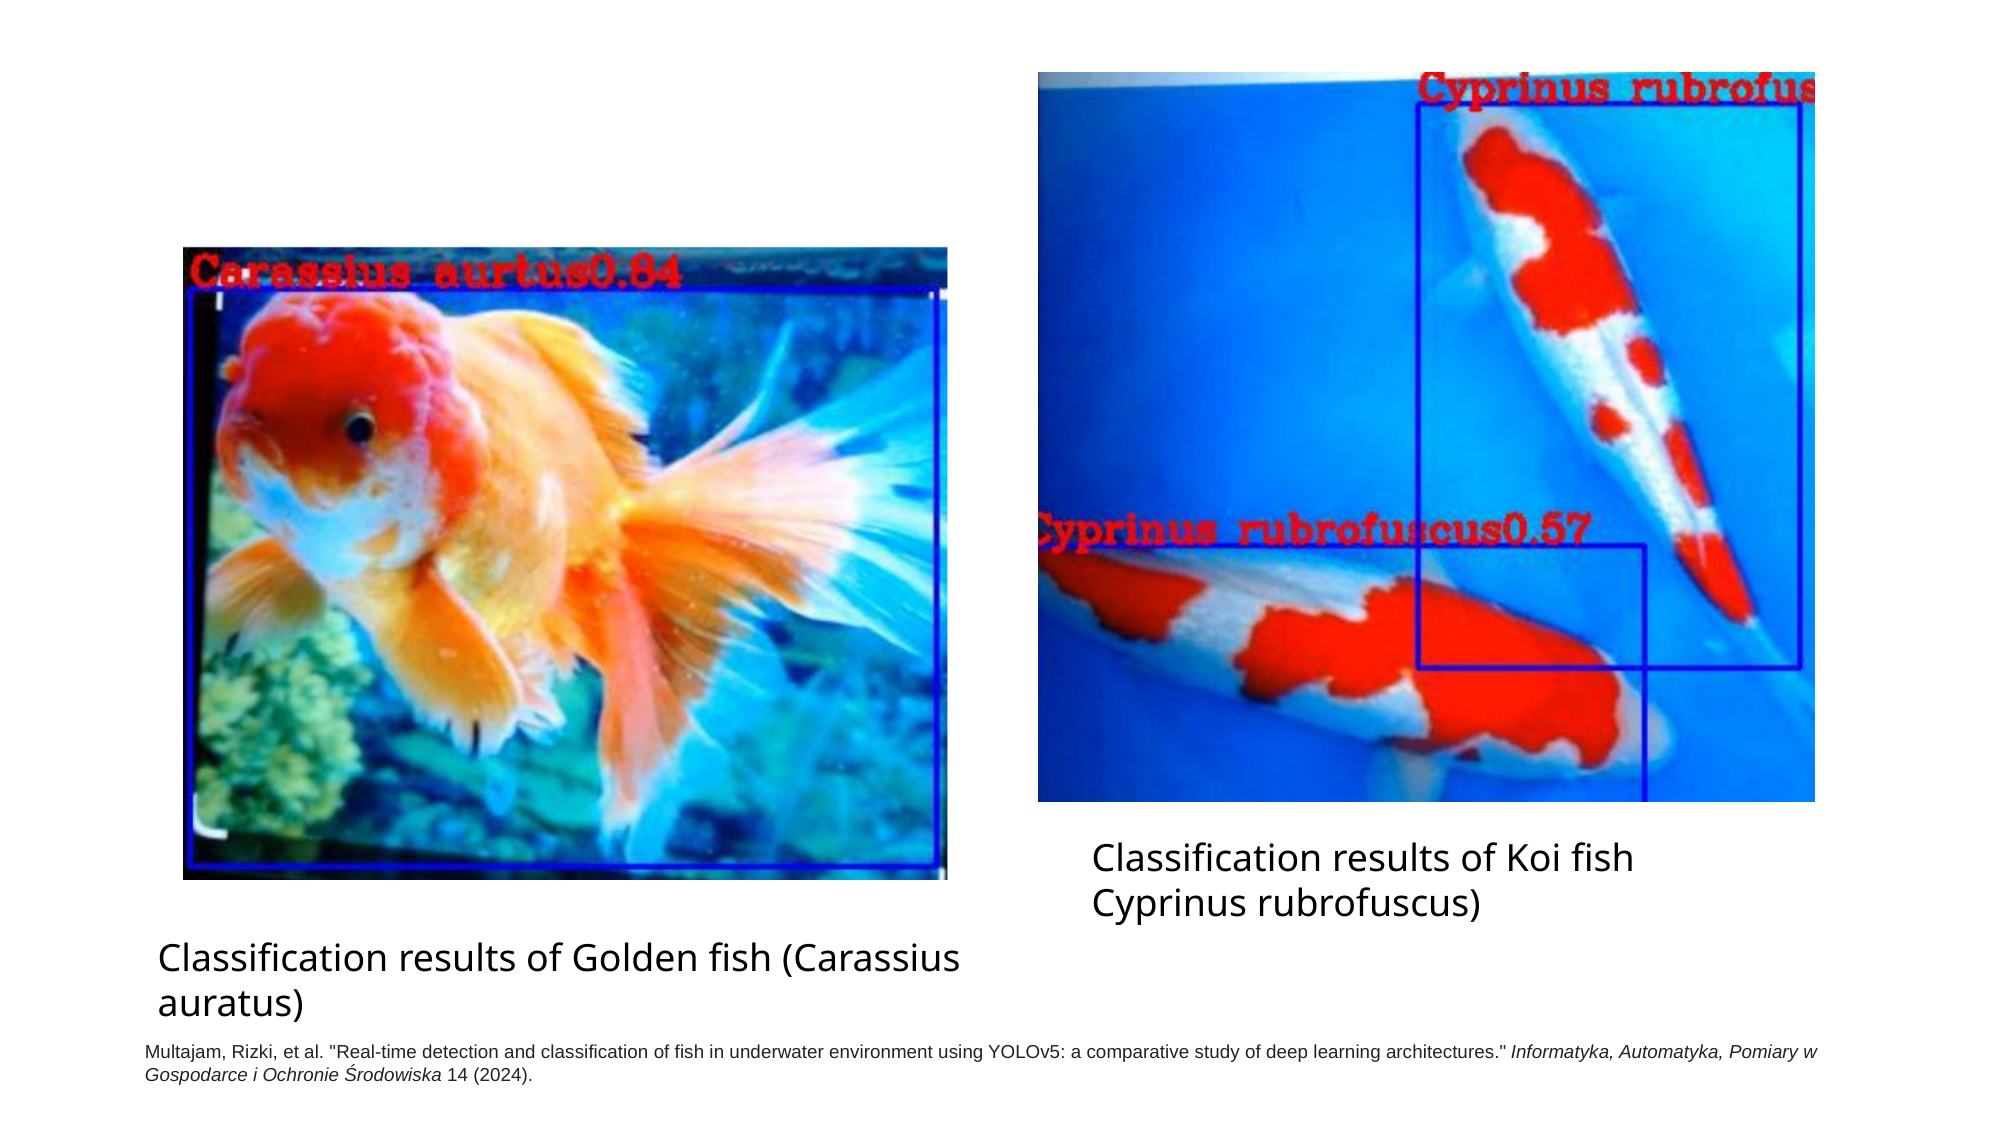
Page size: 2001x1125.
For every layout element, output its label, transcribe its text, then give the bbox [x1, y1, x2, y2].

picture [708, 873, 722, 881]
picture [686, 873, 697, 881]
text_box Classification results of Golden fish (Carassius auratus) [142, 926, 1041, 1032]
text_box Multajam, Rizki, et al. "Real-time detection and classification of fish in underwater environment using YOLOv5: a comparative study of deep learning architectures." Informatyka, Automatyka, Pomiary w Gospodarce i Ochronie Środowiska 14 (2024). [130, 1032, 1900, 1093]
picture [182, 243, 962, 881]
text_box Classification results of Koi fish Cyprinus rubrofuscus) [1076, 826, 1815, 932]
picture [1038, 71, 1816, 802]
